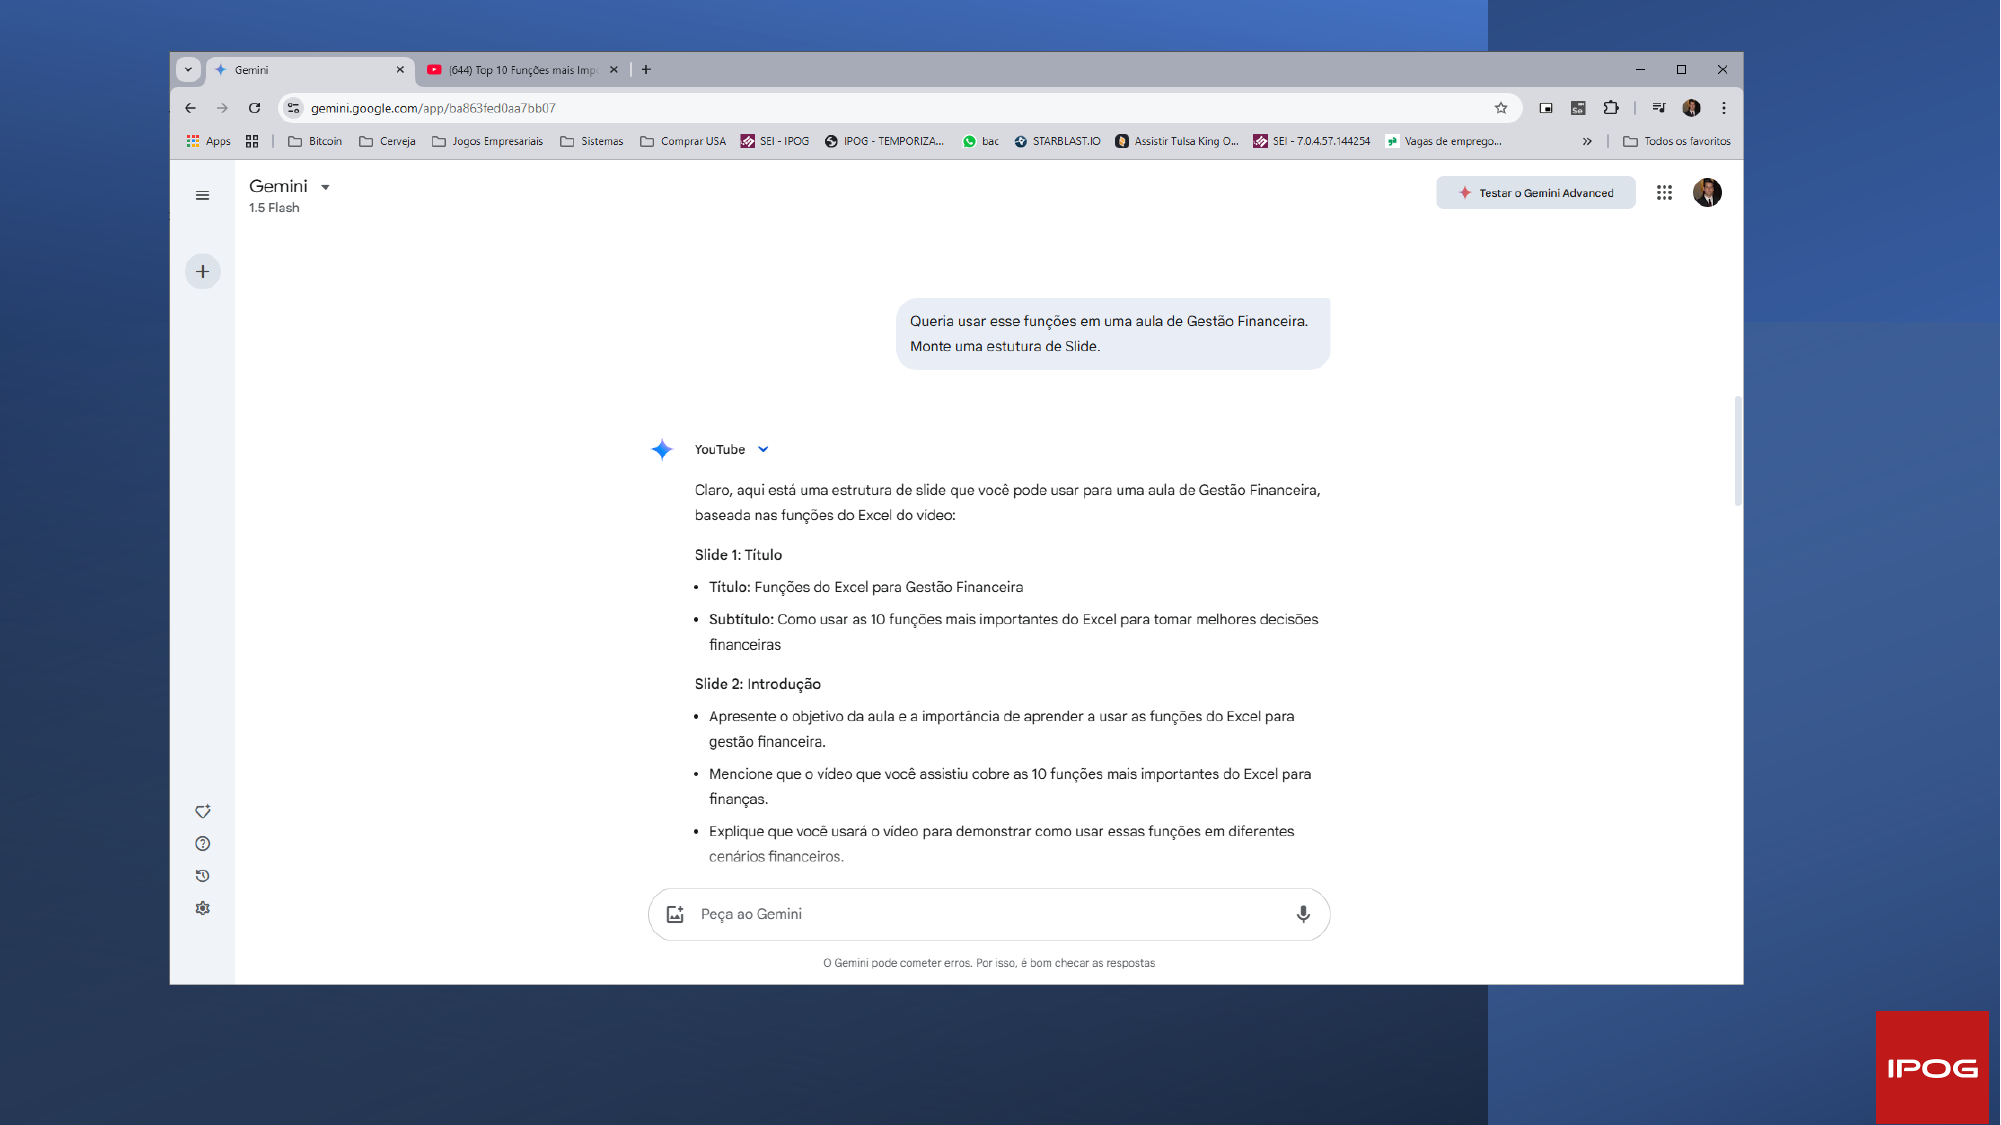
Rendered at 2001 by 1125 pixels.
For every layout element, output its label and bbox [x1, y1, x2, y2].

text_box [0, 321, 2000, 1125]
text_box [0, 0, 1489, 321]
picture [169, 51, 1744, 985]
text_box [1489, 0, 2000, 321]
picture [1876, 1011, 1989, 1124]
